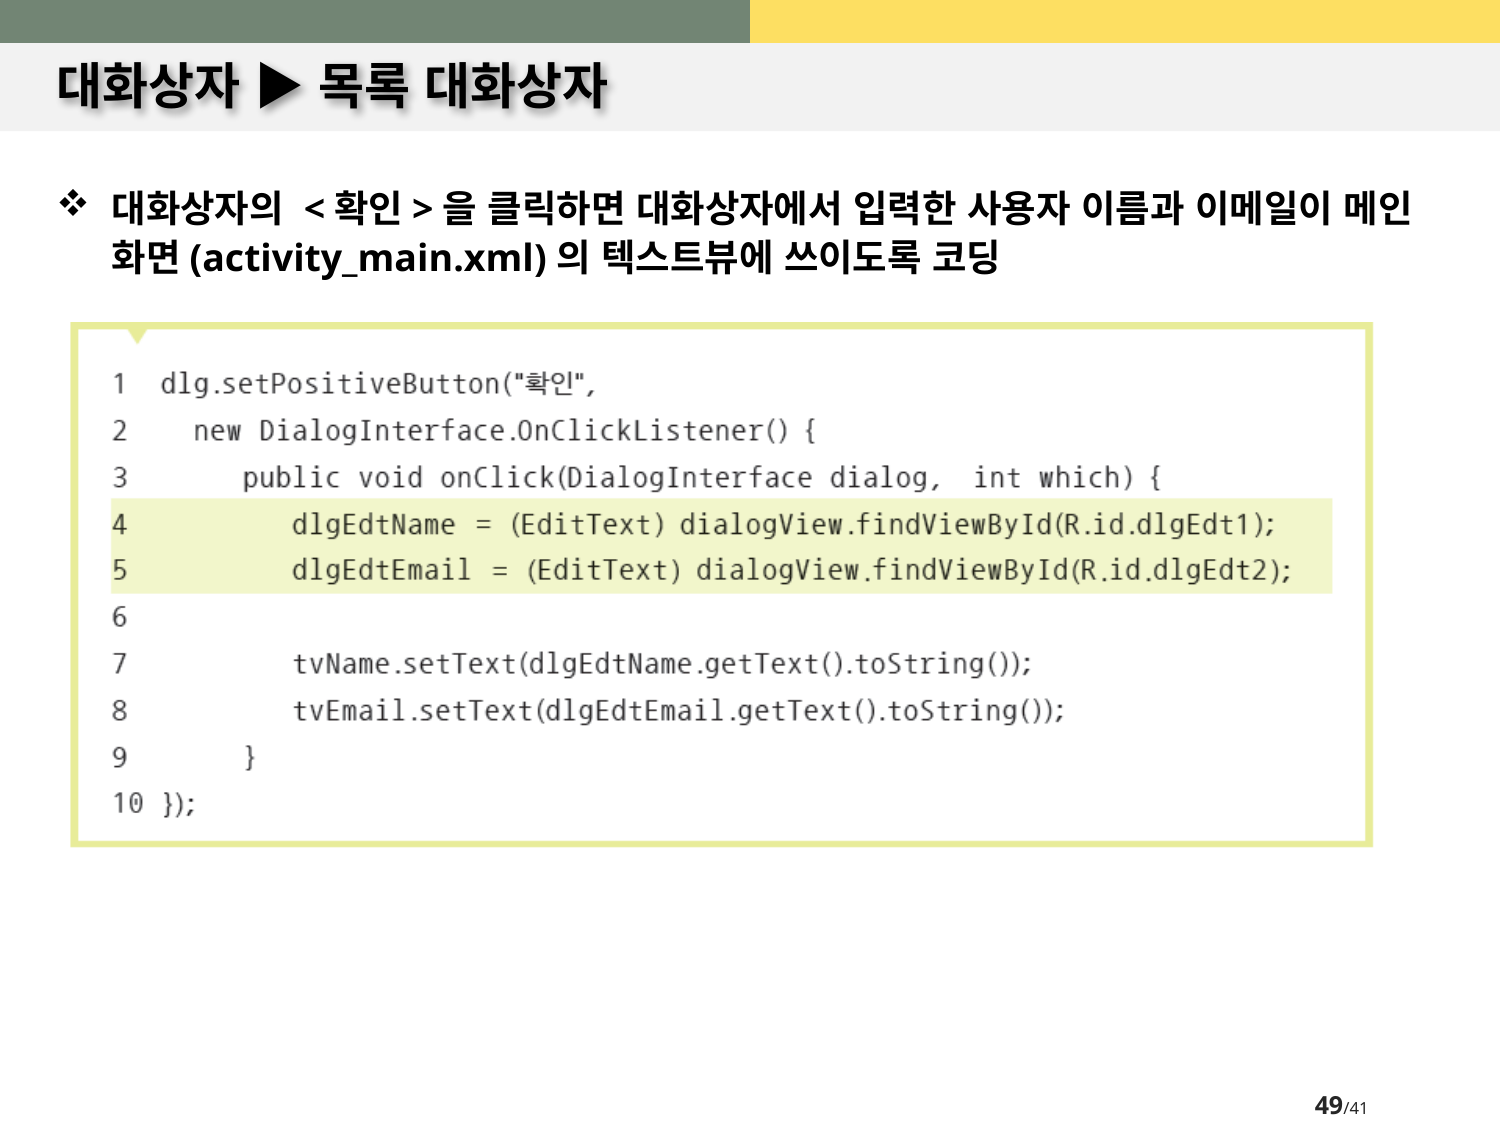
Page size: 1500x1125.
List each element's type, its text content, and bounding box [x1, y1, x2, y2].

title 대화상자 ▶ 목록 대화상자 [41, 42, 1459, 128]
picture [66, 322, 1378, 850]
list 대화상자의 <확인>을 클릭하면 대화상자에서 입력한 사용자 이름과 이메일이 메인 화면(activity_main.xml)의 텍스트뷰에 쓰이도록 코딩 [41, 172, 1459, 1048]
